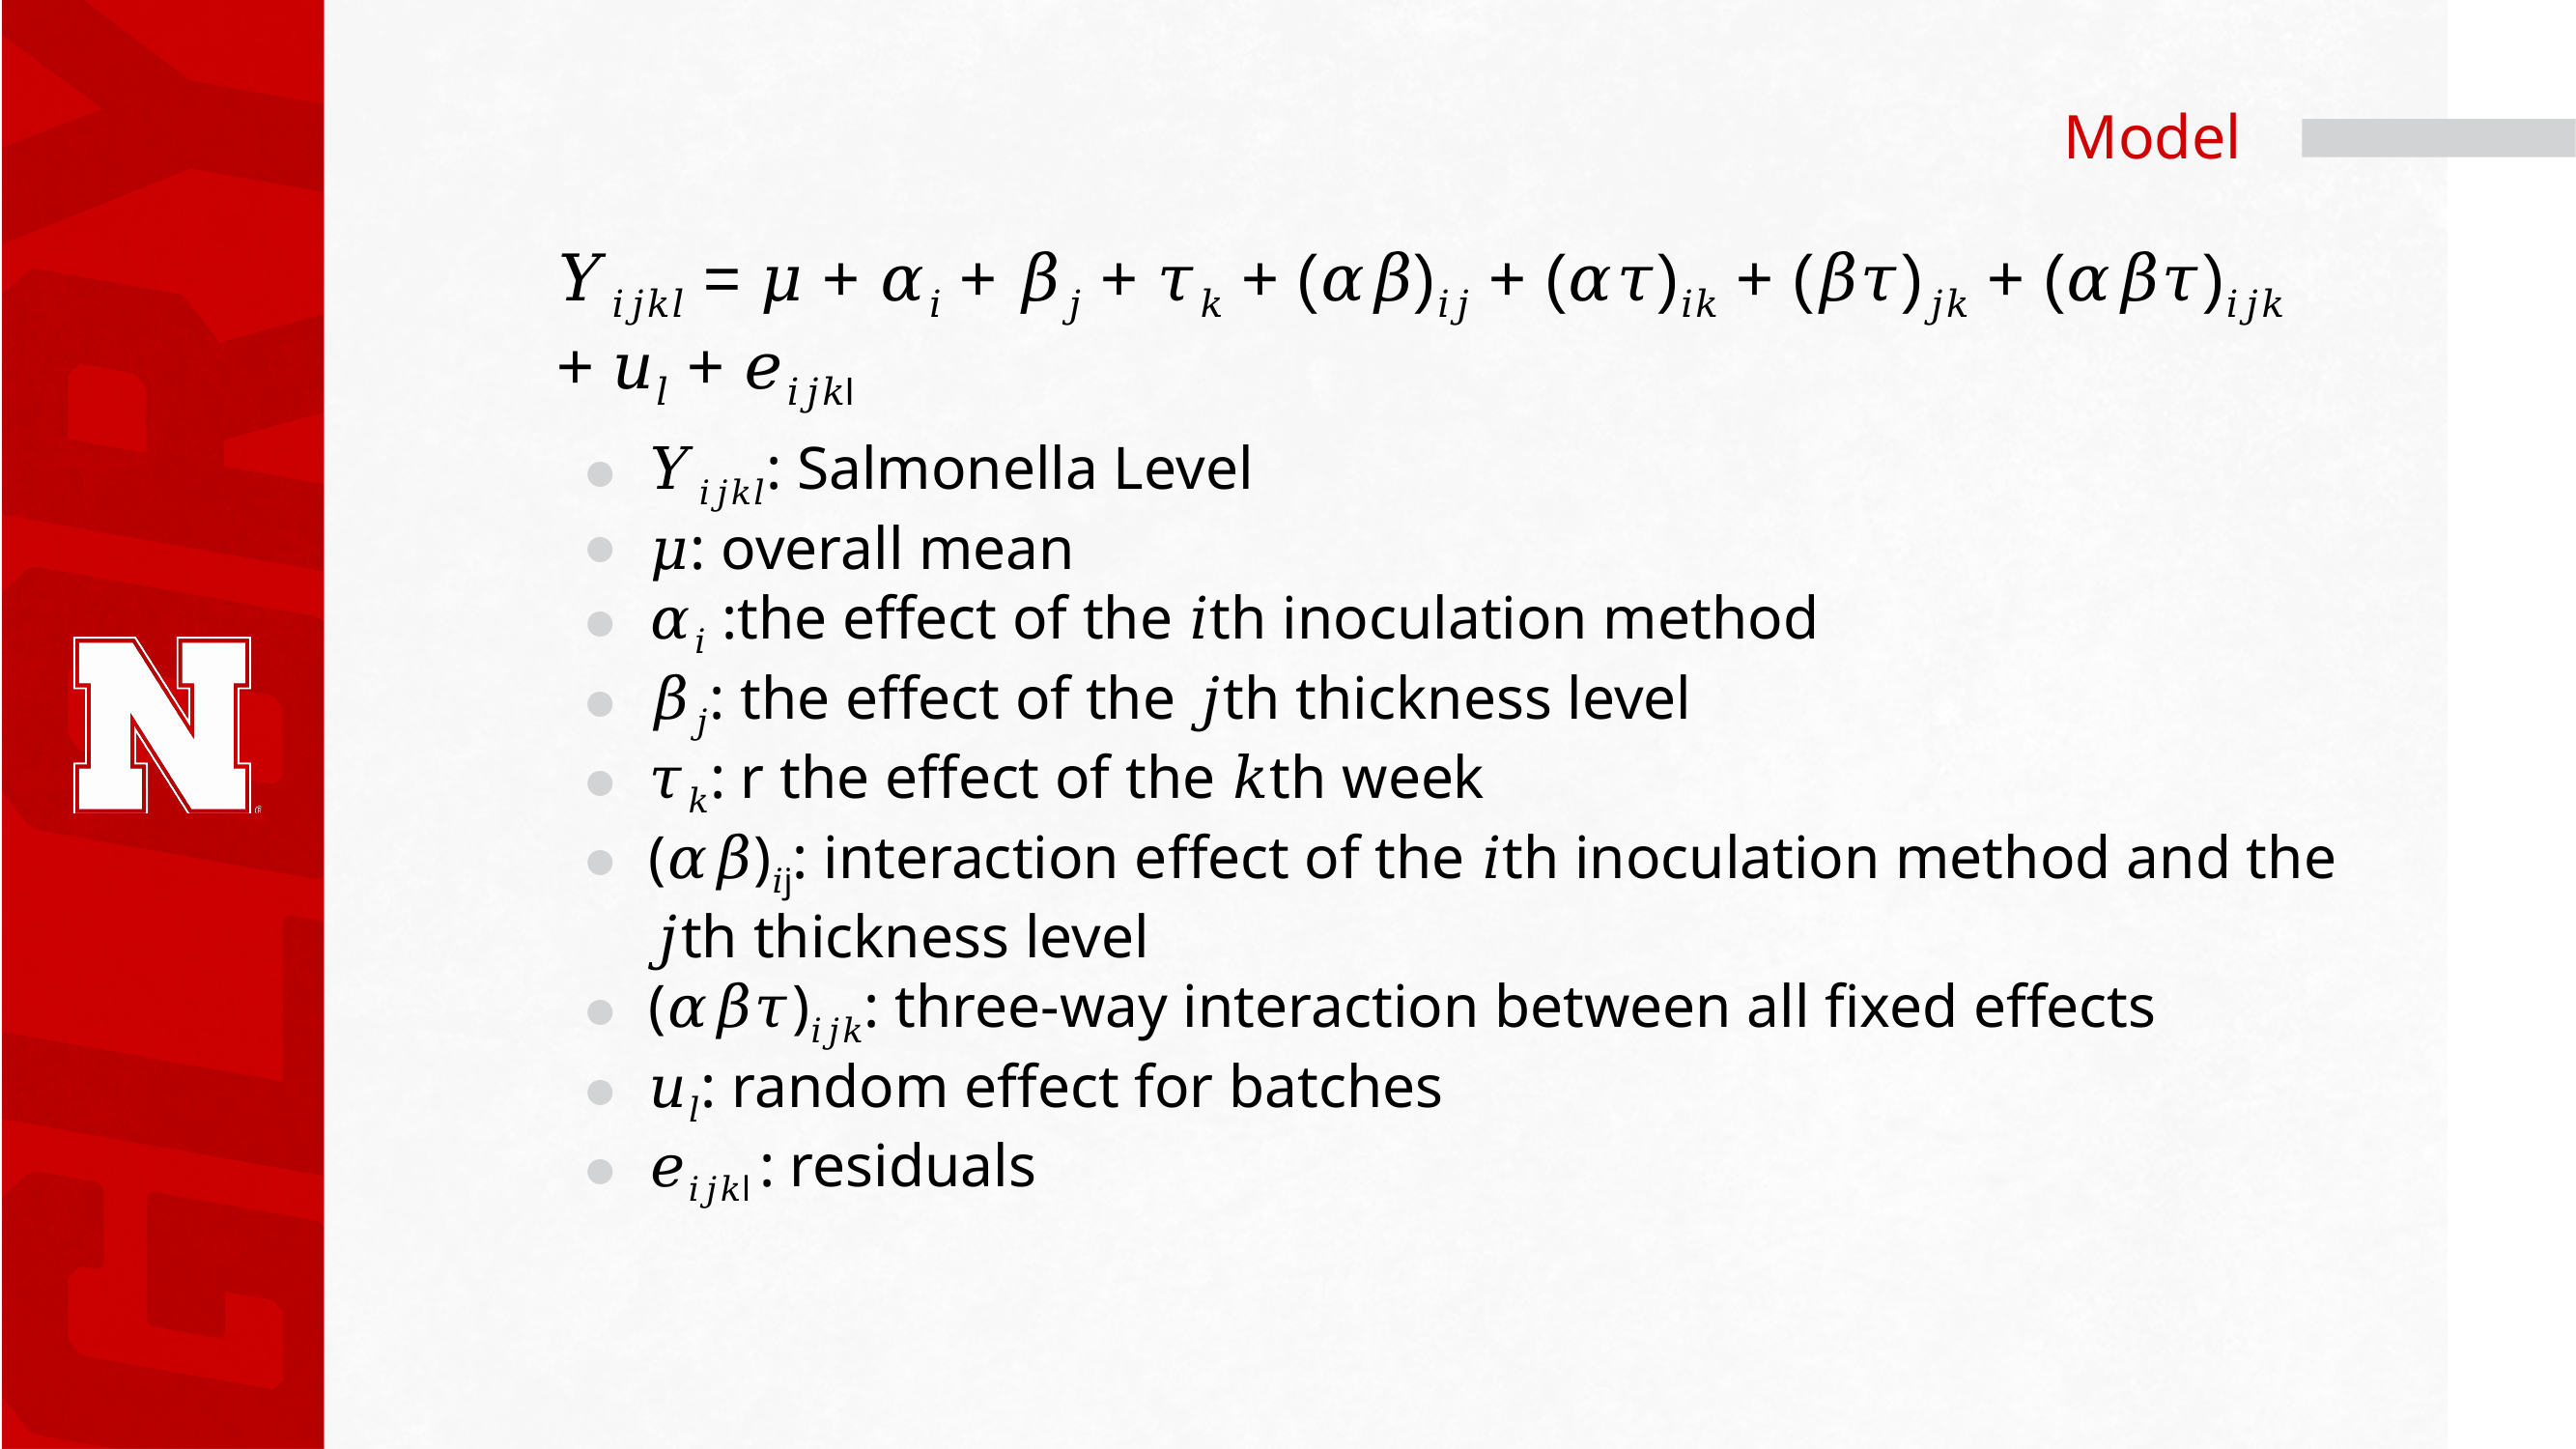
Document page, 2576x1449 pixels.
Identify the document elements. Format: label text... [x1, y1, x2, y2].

picture [2, 0, 2448, 1449]
list 𝑌𝑖𝑗𝑘𝑙: Salmonella Level 𝜇: overall mean 𝛼𝑖 :the effect of the 𝑖th inoculation method 𝛽𝑗: the effect of the 𝑗th thickness level 𝜏𝑘: r the effect of the 𝑘th week (𝛼𝛽)𝑖j: interaction effect of the 𝑖th inoculation method and the 𝑗th thickness level (𝛼𝛽𝜏)𝑖𝑗𝑘: three-way interaction between all fixed effects 𝑢𝑙: random effect for batches 𝑒𝑖𝑗𝑘l : residuals [561, 229, 2423, 1317]
text_box 𝑌𝑖𝑗𝑘𝑙 = 𝜇 + 𝛼𝑖 + 𝛽𝑗 + 𝜏𝑘 + (𝛼𝛽)𝑖𝑗 + (𝛼𝜏)𝑖𝑘 + (𝛽𝜏)𝑗𝑘 + (𝛼𝛽𝜏)𝑖𝑗𝑘 + 𝑢𝑙 + 𝑒𝑖𝑗𝑘l [542, 229, 2403, 454]
title Model [346, 96, 2242, 174]
